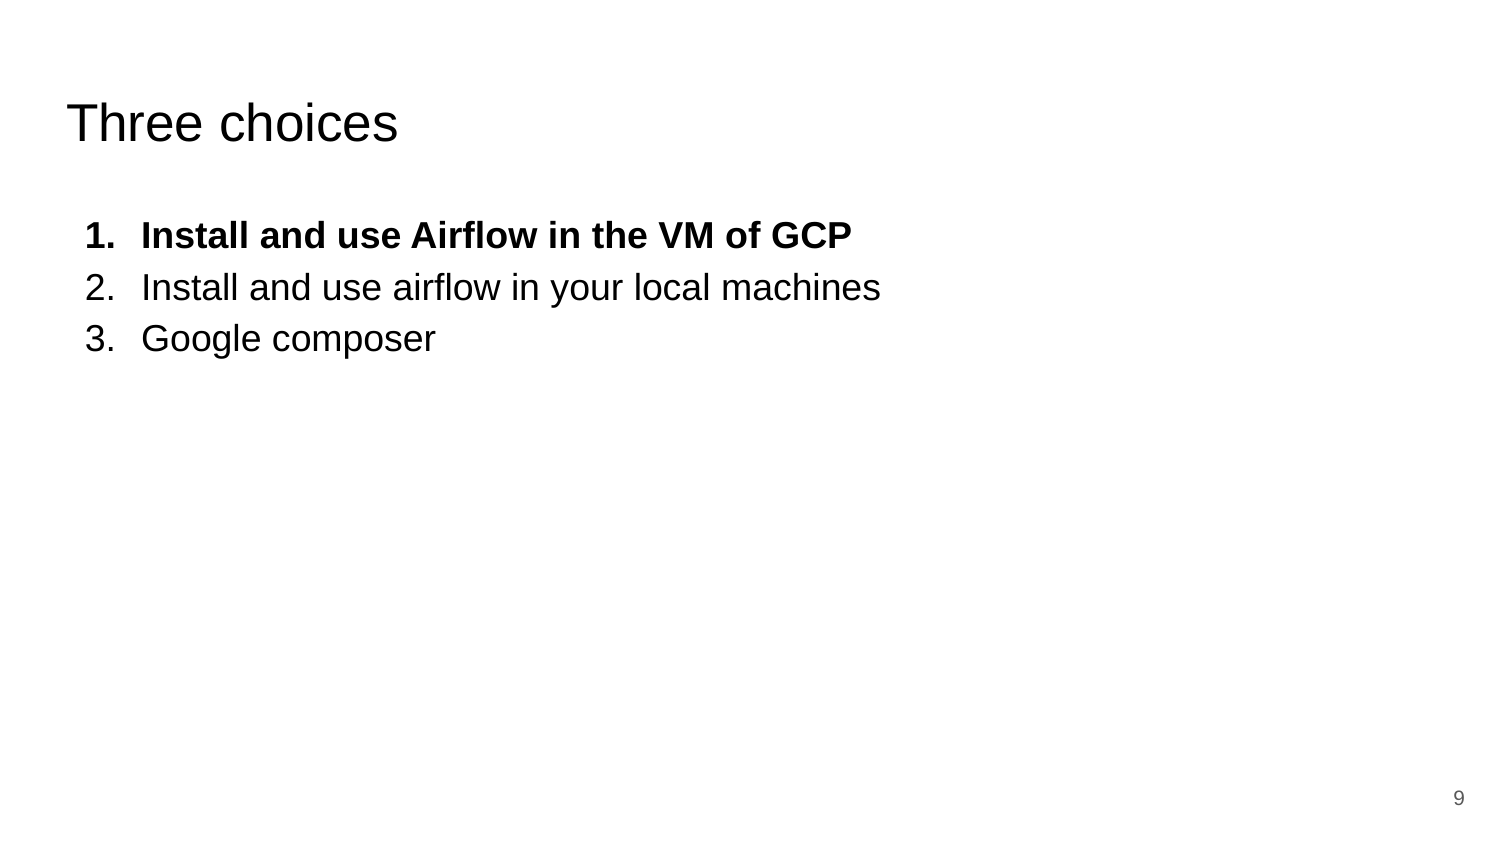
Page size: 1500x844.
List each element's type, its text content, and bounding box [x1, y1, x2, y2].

list Install and use Airflow in the VM of GCP Install and use airflow in your local machines Google composer [51, 189, 1449, 750]
title Three choices [51, 72, 1449, 167]
slide_number 9 [1389, 764, 1480, 830]
